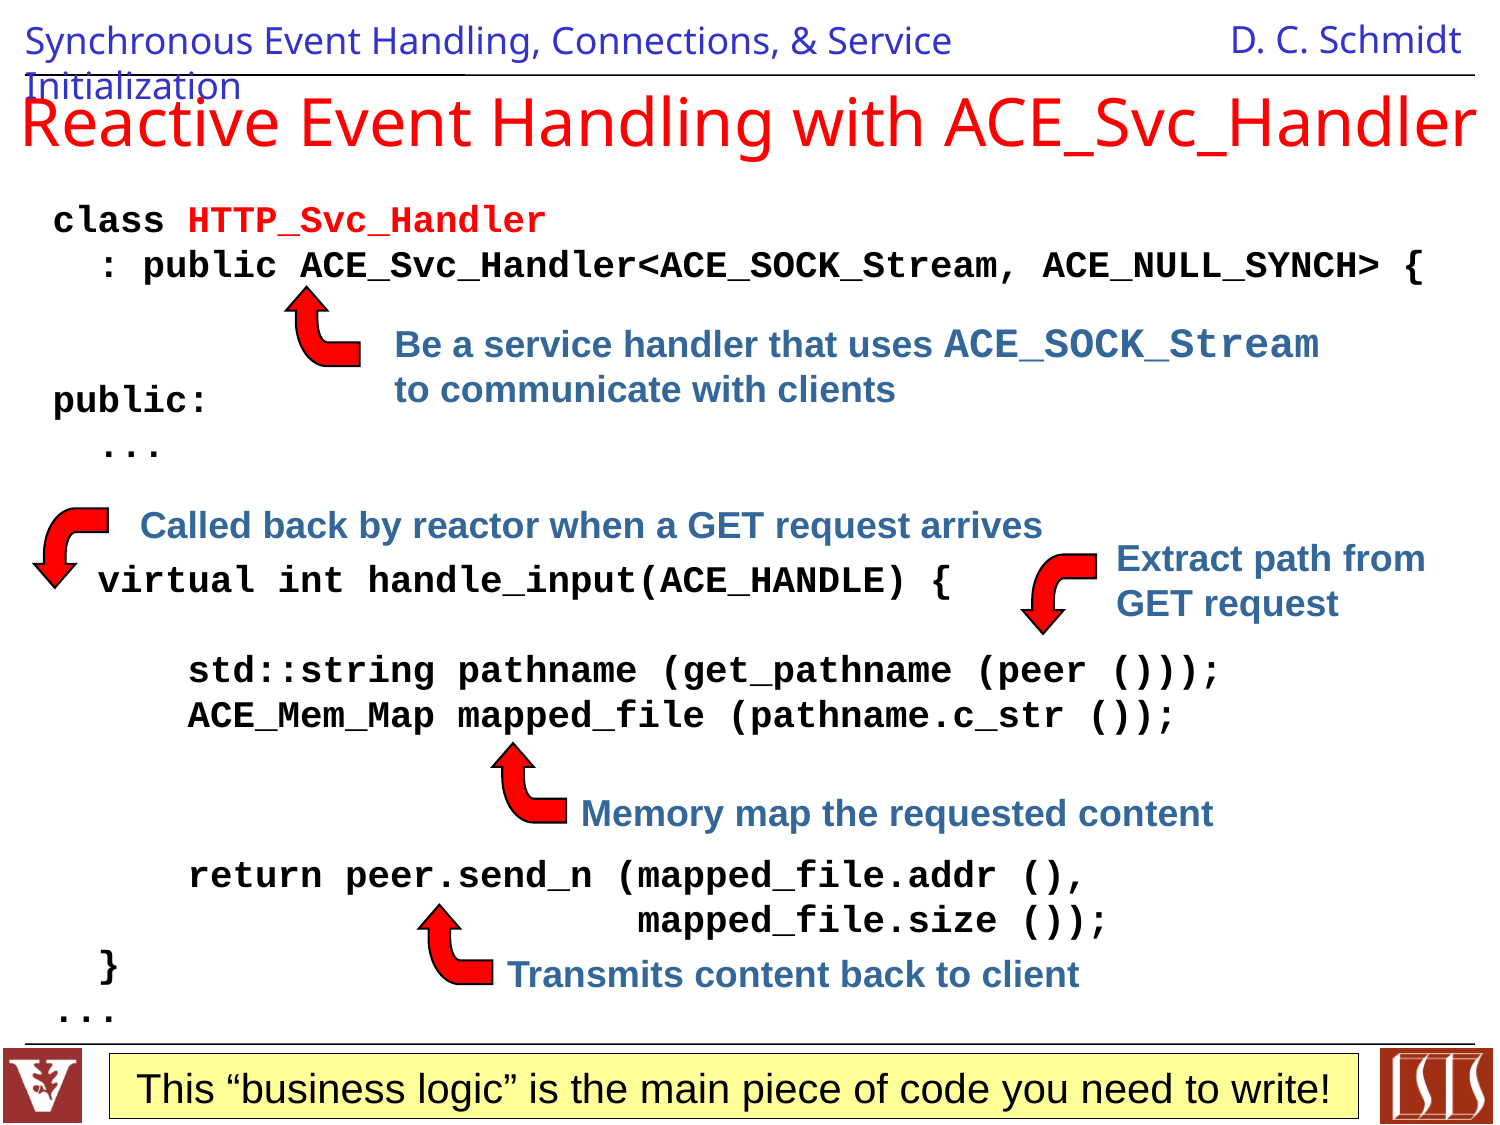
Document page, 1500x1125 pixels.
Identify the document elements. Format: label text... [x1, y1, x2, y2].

title Reactive Event Handling with ACE_Svc_Handler [0, 44, 1500, 195]
text_box Transmits content back to client [492, 942, 1390, 1003]
picture [1441, 1048, 1493, 1124]
text_box Memory map the requested content [566, 781, 1464, 841]
text_box Extract path from GET request [1101, 526, 1464, 631]
text_box [1022, 554, 1097, 634]
text_box [34, 508, 108, 588]
text_box This “business logic” is the main piece of code you need to write! [109, 1053, 1359, 1119]
text_box Called back by reactor when a GET request arrives [125, 493, 1116, 554]
text_box [492, 743, 567, 823]
text_box [418, 904, 493, 985]
text_box [285, 286, 360, 367]
text_box class HTTP_Svc_Handler : public ACE_Svc_Handler<ACE_SOCK_Stream, ACE_NULL_SYNCH> { public: ... virtual int handle_input(ACE_HANDLE) { std::string pathname (get_pathname (peer ())); ACE_Mem_Map mapped_file (pathname.c_str ()); return peer.send_n (mapped_file.addr (), mapped_file.size ()); } ... [37, 195, 1441, 1125]
text_box Be a service handler that uses ACE_SOCK_Stream to communicate with clients [379, 308, 1378, 418]
picture [3, 1048, 37, 1123]
